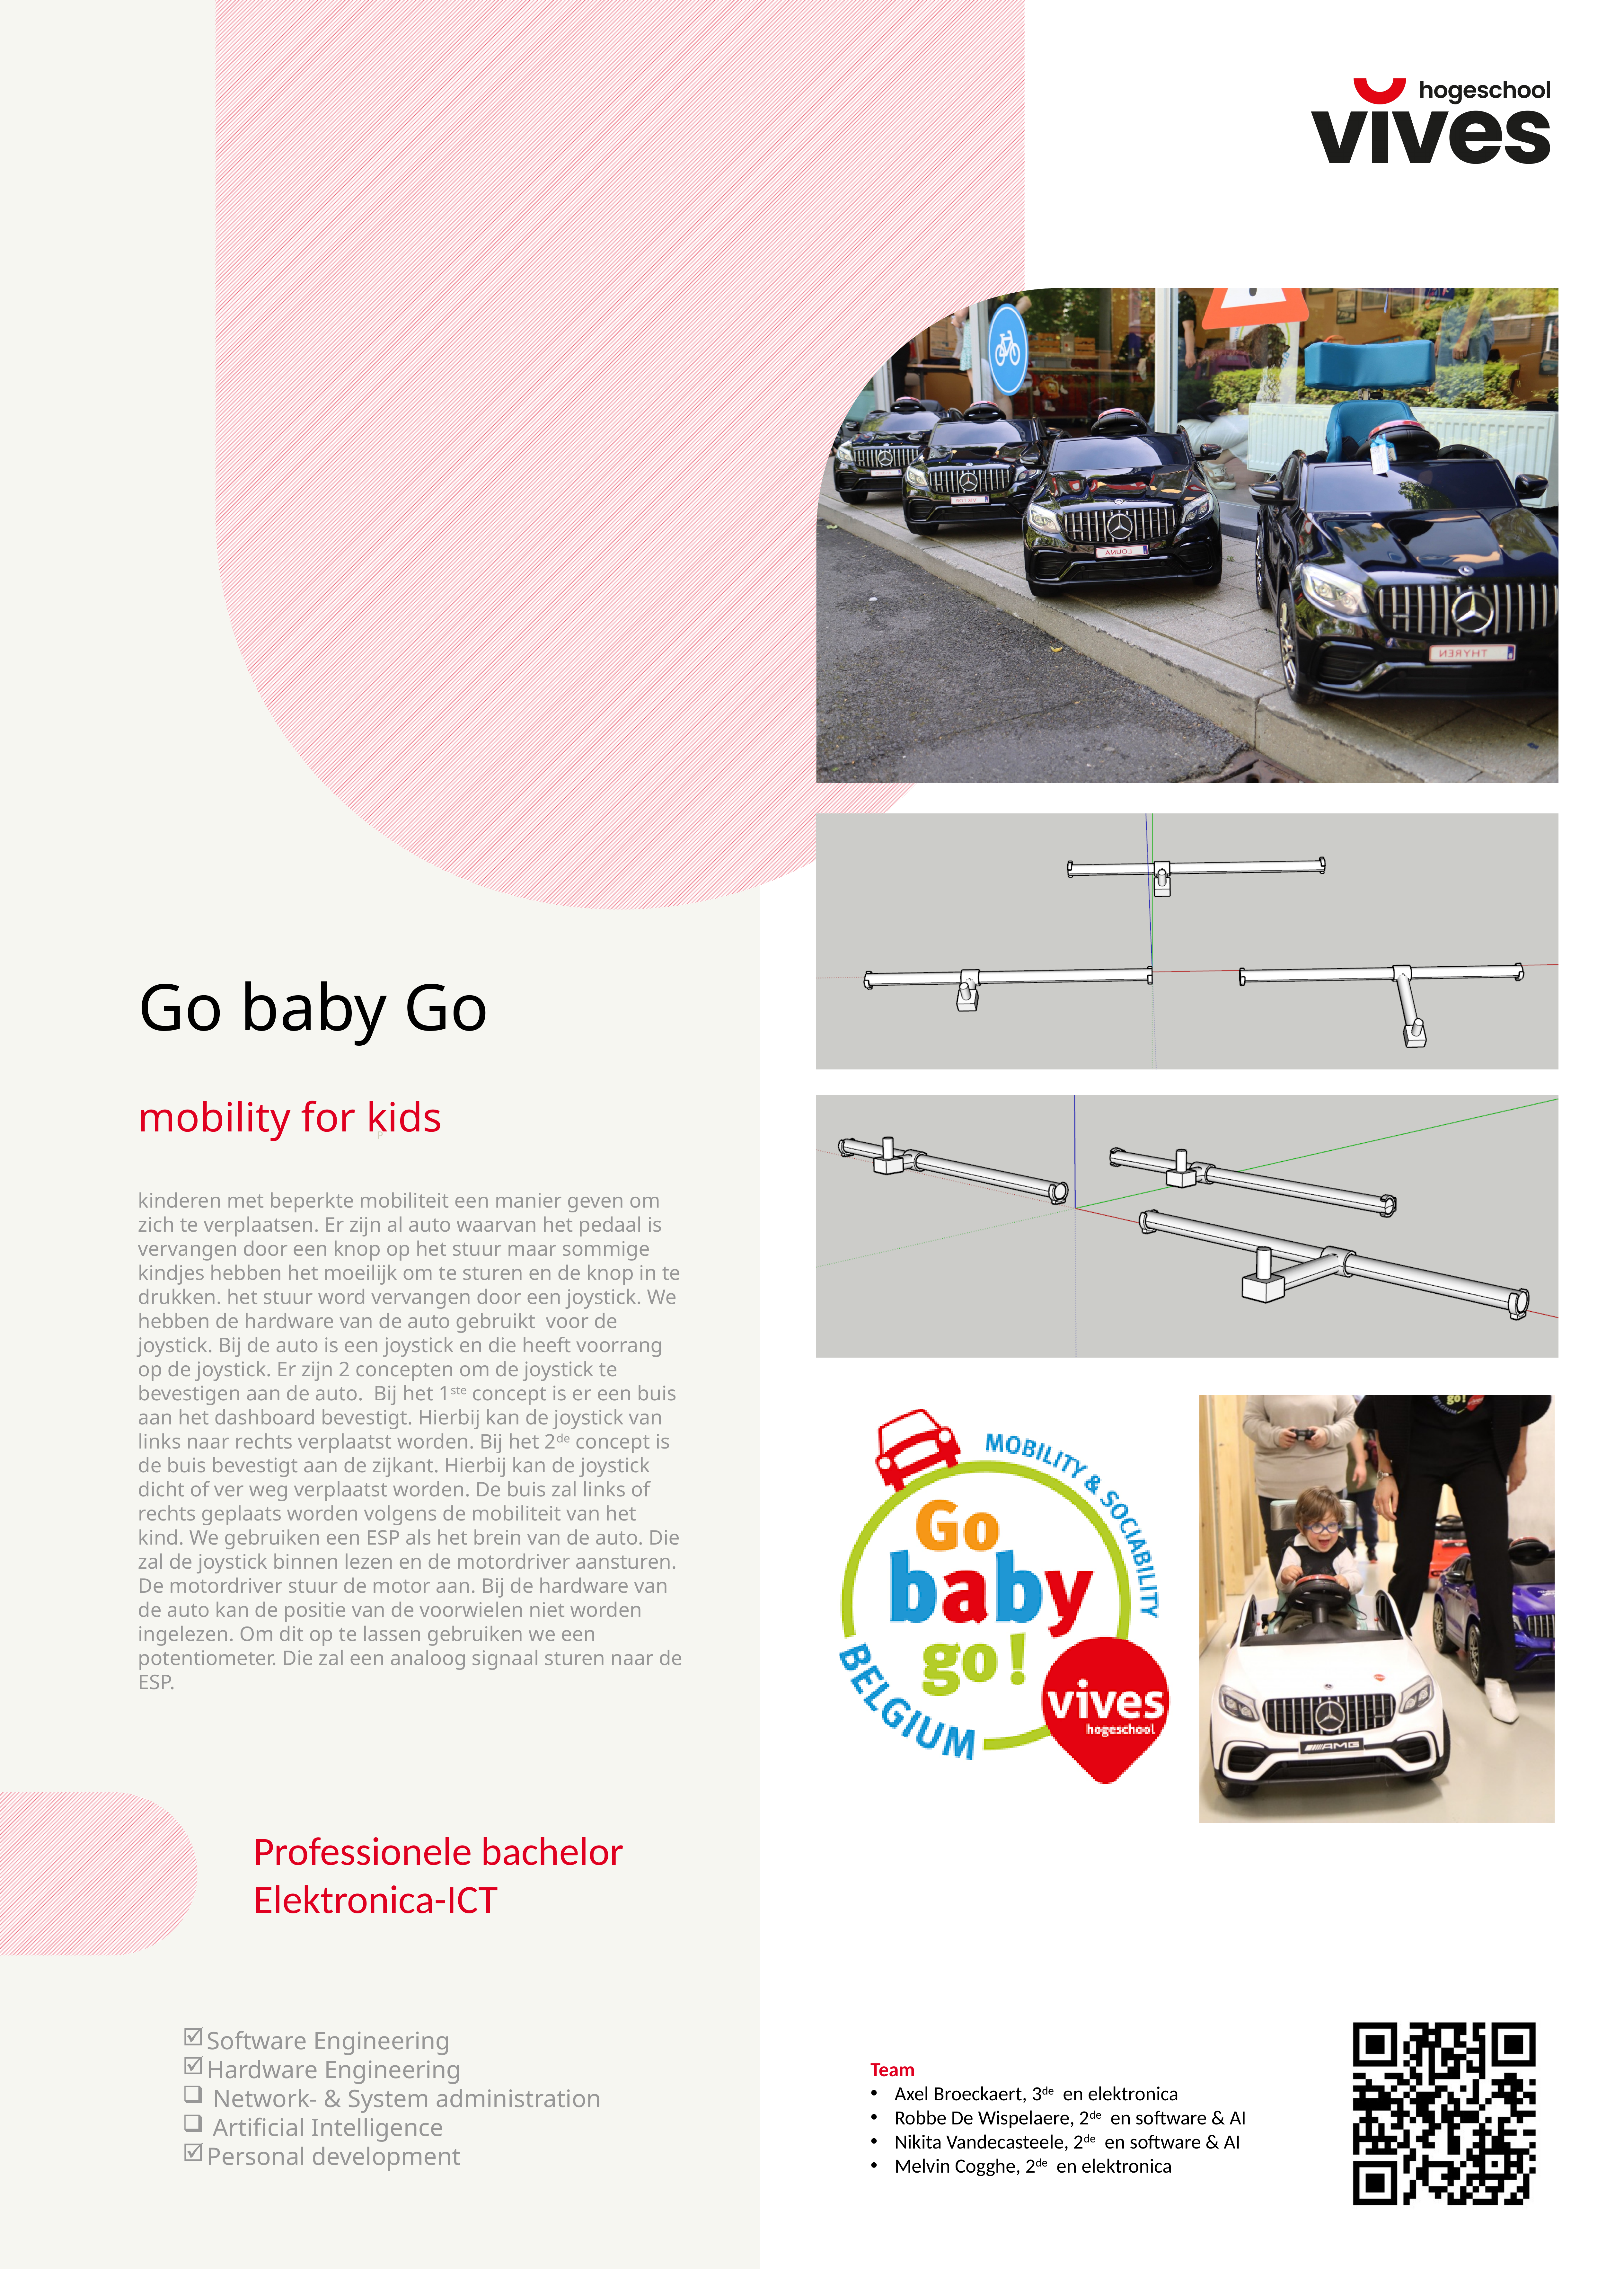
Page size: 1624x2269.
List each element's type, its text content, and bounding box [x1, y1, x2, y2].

title Go baby Go mobility for kids kinderen met beperkte mobiliteit een manier geven om zich te verplaatsen. Er zijn al auto waarvan het pedaal is vervangen door een knop op het stuur maar sommige kindjes hebben het moeilijk om te sturen en de knop in te drukken. het stuur word vervangen door een joystick. We hebben de hardware van de auto gebruikt voor de joystick. Bij de auto is een joystick en die heeft voorrang op de joystick. Er zijn 2 concepten om de joystick te bevestigen aan de auto. Bij het 1ste concept is er een buis aan het dashboard bevestigt. Hierbij kan de joystick van links naar rechts verplaatst worden. Bij het 2de concept is de buis bevestigt aan de zijkant. Hierbij kan de joystick dicht of ver weg verplaatst worden. De buis zal links of rechts geplaats worden volgens de mobiliteit van het kind. We gebruiken een ESP als het brein van de auto. Die zal de joystick binnen lezen en de motordriver aansturen. De motordriver stuur de motor aan. Bij de hardware van de auto kan de positie van de voorwielen niet worden ingelezen. Om dit op te lassen gebruiken we een potentiometer. Die zal een analoog signaal sturen naar de ESP. [133, 963, 690, 1768]
text_box Team Axel Broeckaert, 3de en elektronica Robbe De Wispelaere, 2de en software & AI Nikita Vandecasteele, 2de en software & AI Melvin Cogghe, 2de en elektronica [866, 2054, 1251, 2179]
picture [816, 288, 1558, 783]
picture [1199, 1395, 1555, 1823]
picture [1310, 77, 1553, 164]
picture [816, 1395, 1190, 1798]
picture [1327, 1996, 1563, 2232]
text_box [215, 0, 1025, 910]
text_box Professionele bachelor Elektronica-ICT [249, 1822, 629, 1924]
picture [816, 813, 1558, 1069]
text_box [0, 1792, 198, 1956]
text_box Software Engineering Hardware Engineering Network- & System administration Artificial Intelligence Personal development [178, 2023, 606, 2172]
picture [816, 1095, 1558, 1358]
text_box P [0, 0, 760, 2269]
